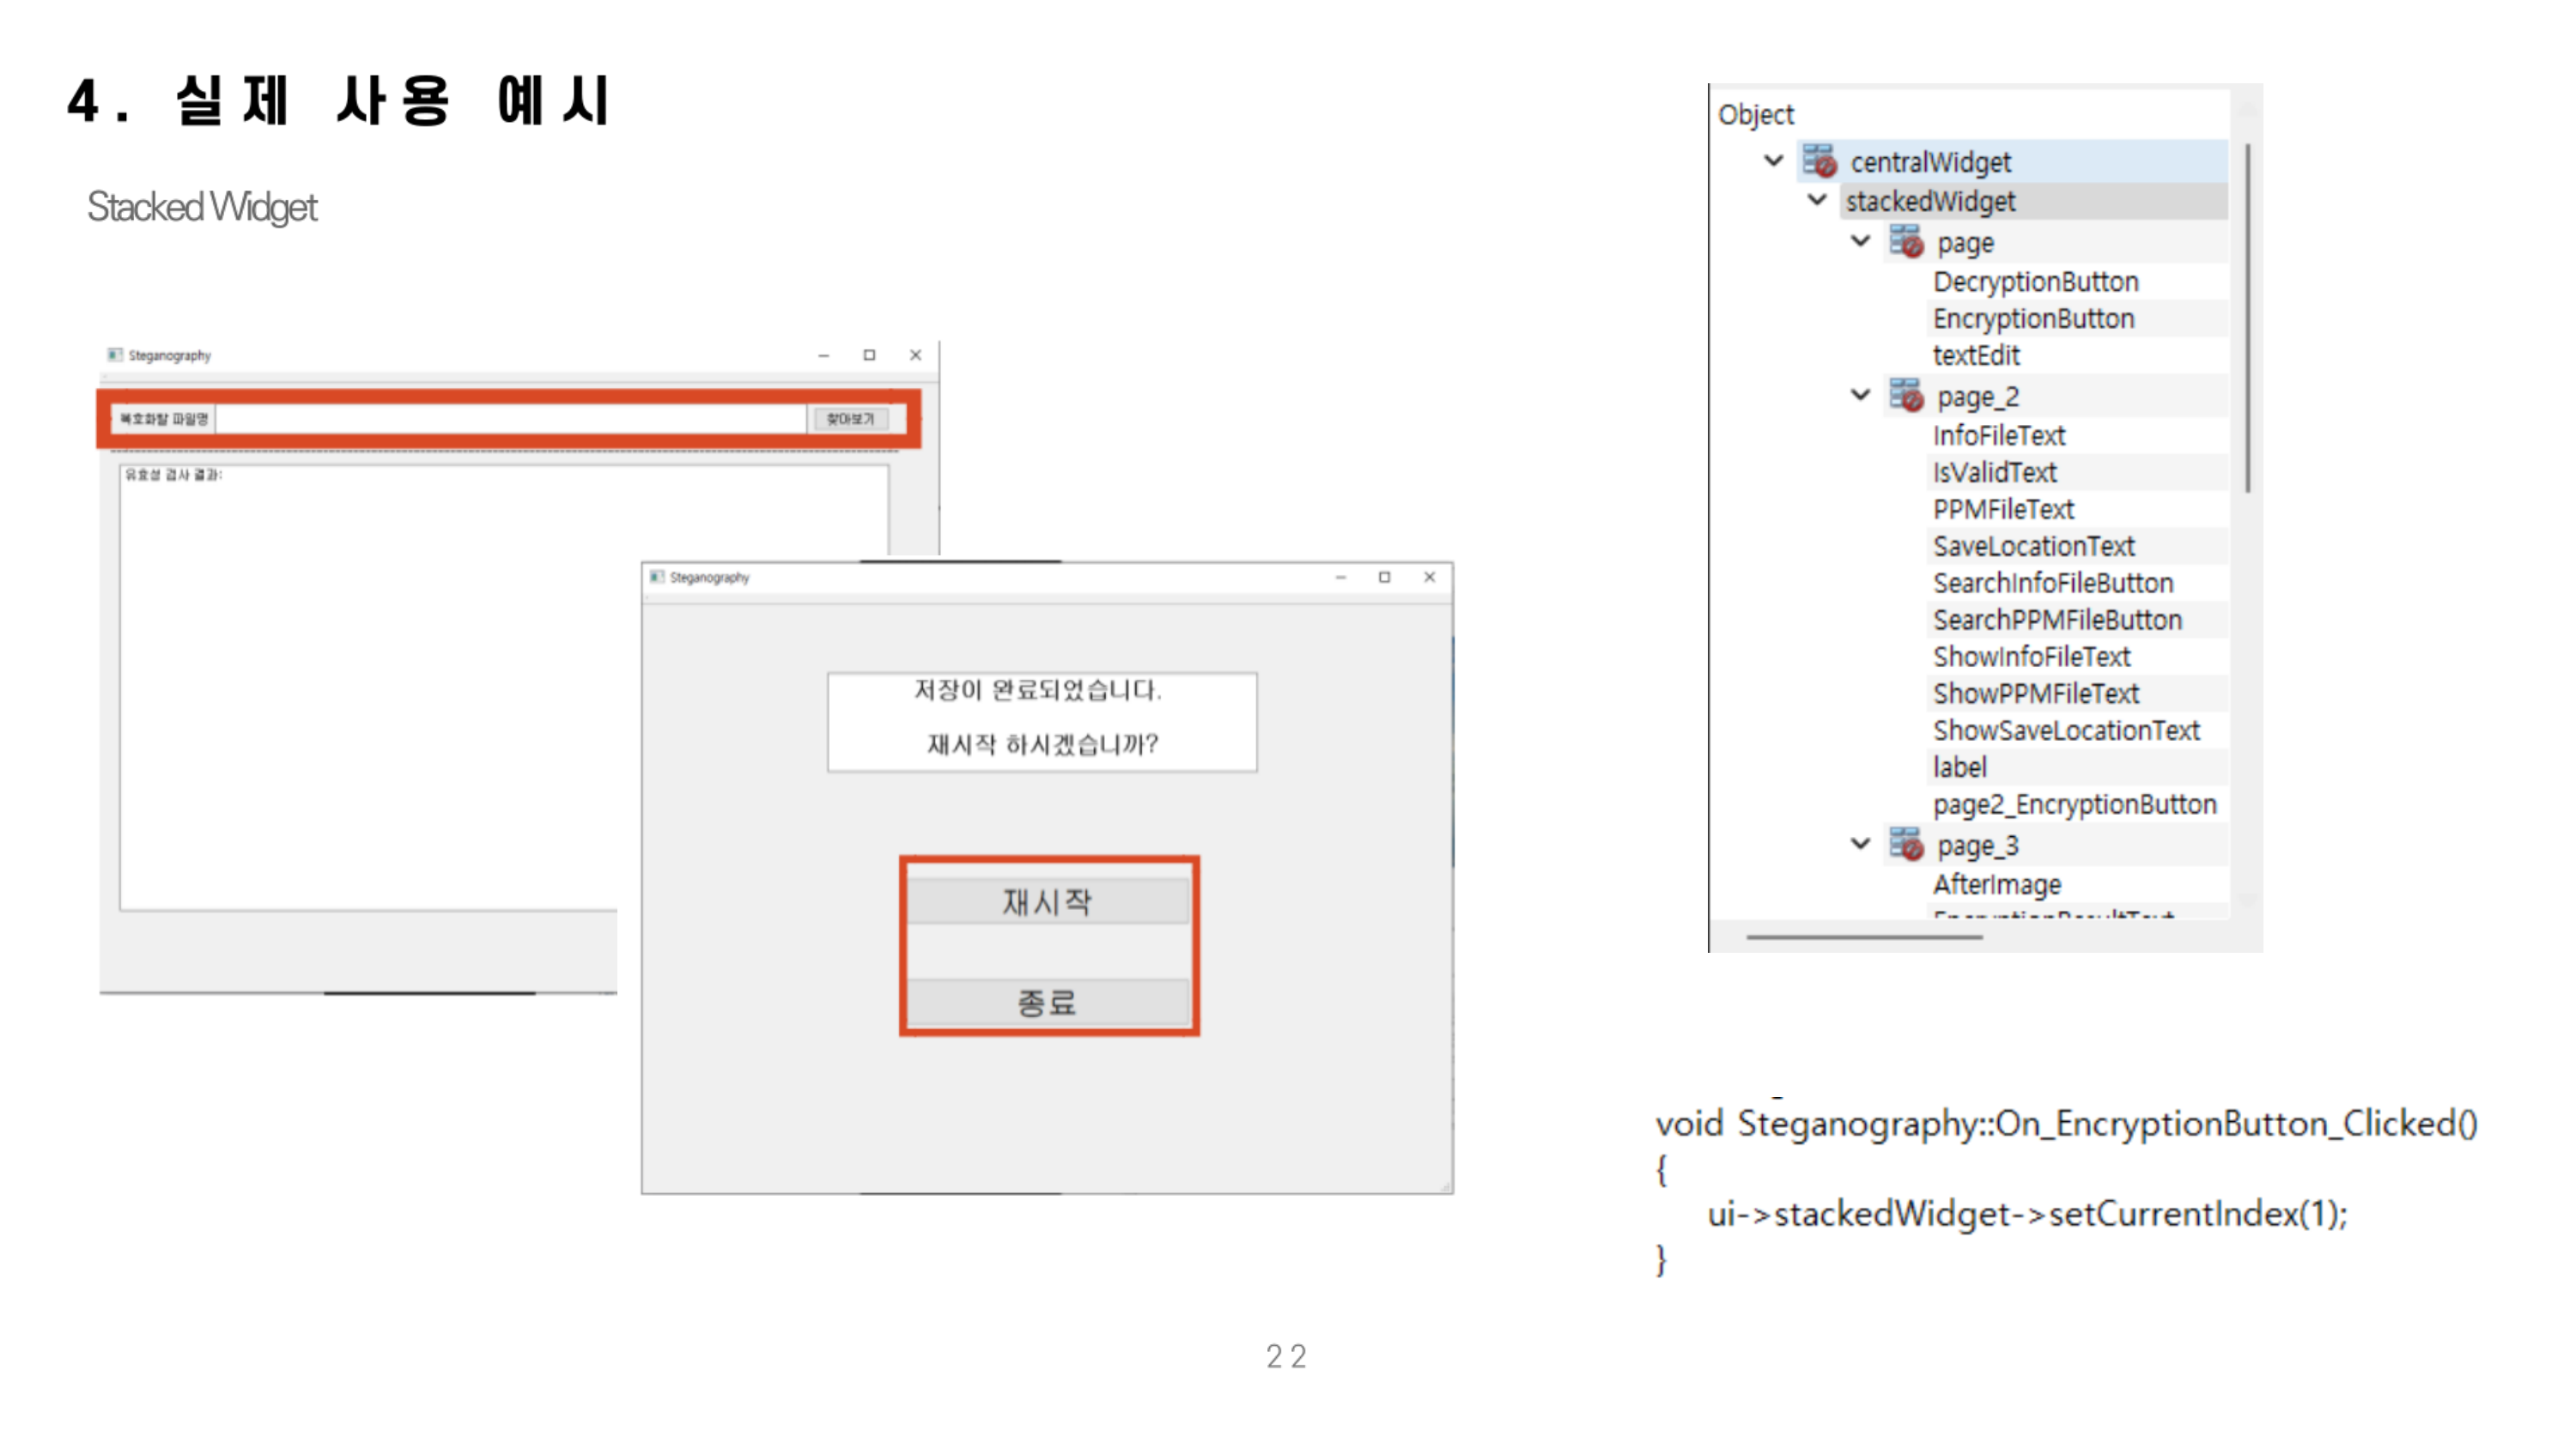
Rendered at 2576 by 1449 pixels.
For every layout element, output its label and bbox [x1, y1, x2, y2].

picture [848, 1331, 1322, 1390]
text_box [1707, 83, 2263, 953]
text_box [88, 331, 958, 1009]
text_box [617, 555, 1487, 1217]
text_box [1648, 1096, 2518, 1287]
picture [58, 53, 638, 162]
picture [82, 174, 338, 255]
